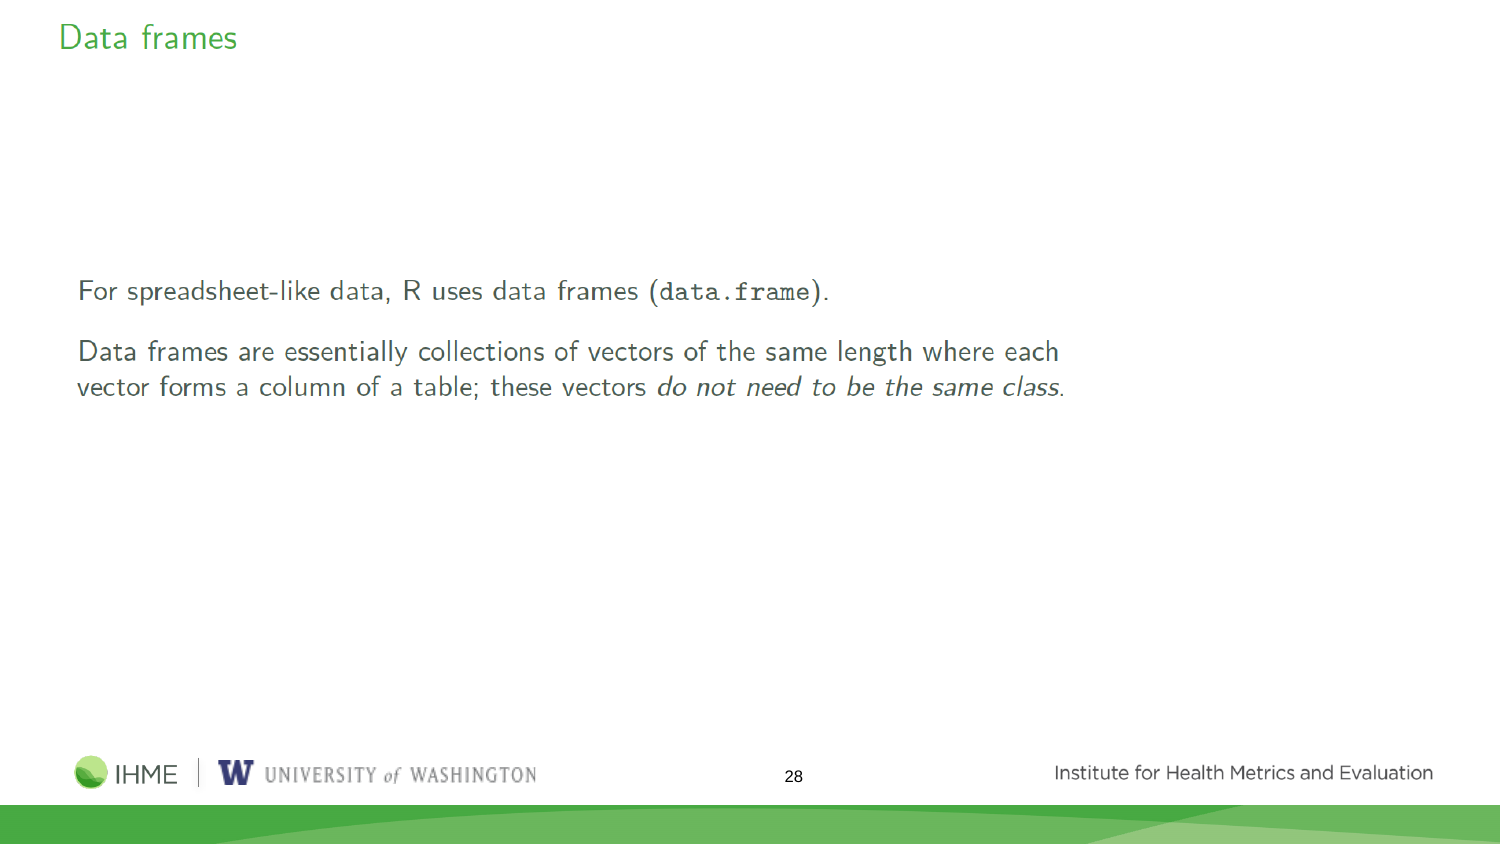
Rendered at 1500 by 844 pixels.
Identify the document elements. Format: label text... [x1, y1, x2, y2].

picture [44, 13, 1143, 125]
picture [0, 240, 1099, 442]
picture [1049, 759, 1437, 784]
picture [74, 755, 177, 789]
picture [0, 805, 1500, 844]
slide_number 28 [768, 758, 820, 794]
